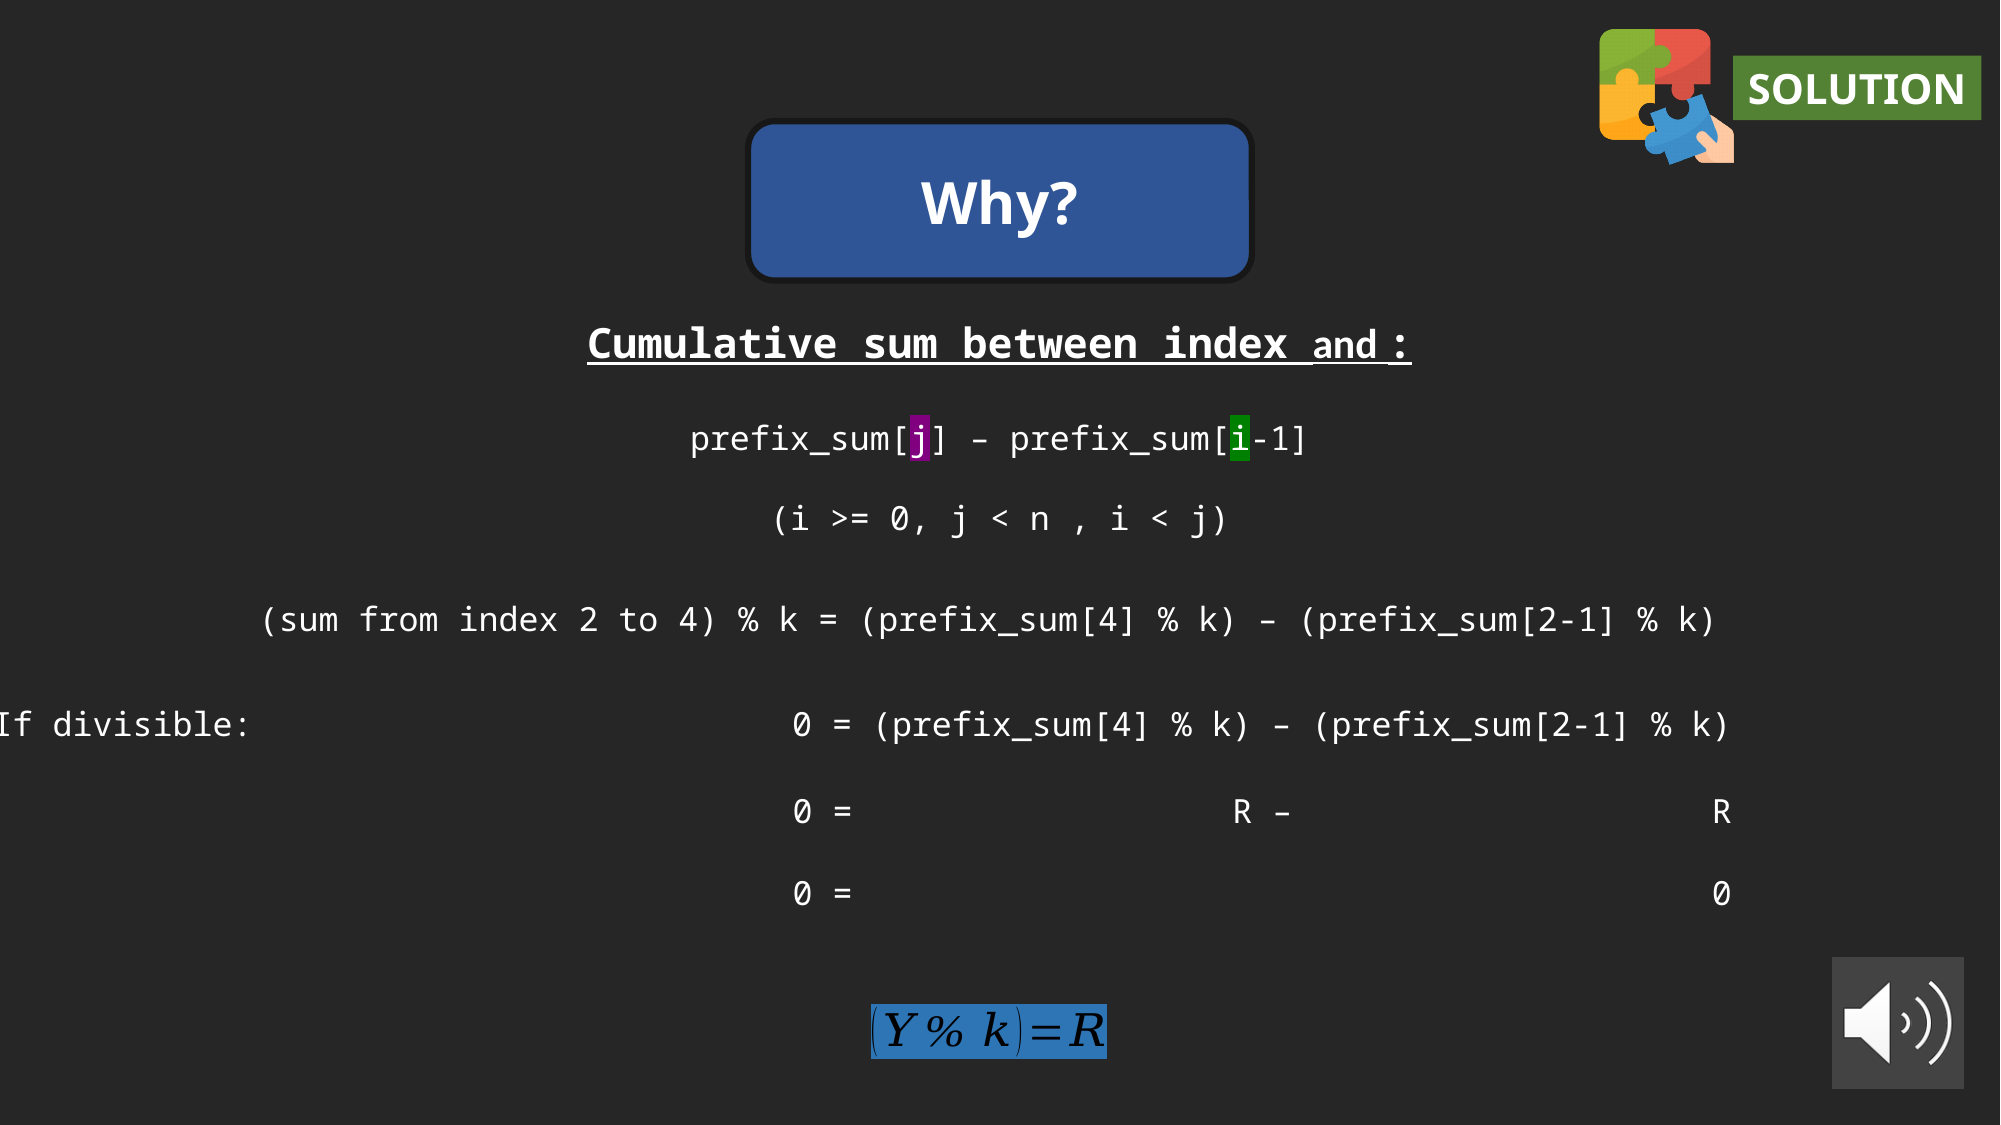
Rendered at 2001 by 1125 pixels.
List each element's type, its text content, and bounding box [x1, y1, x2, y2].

text_box SOLUTION [1735, 55, 1982, 121]
text_box If divisible: 0 = (prefix_sum[4] % k) – (prefix_sum[2-1] % k) [0, 695, 1748, 751]
text_box (sum from index 2 to 4) % k = (prefix_sum[4] % k) – (prefix_sum[2-1] % k) [243, 590, 1734, 646]
text_box Why? [747, 120, 1253, 282]
picture [1831, 956, 1965, 1090]
text_box 0 = R – R [0, 783, 1748, 838]
picture [1598, 29, 1735, 166]
text_box 0 = 0 [0, 864, 1748, 919]
